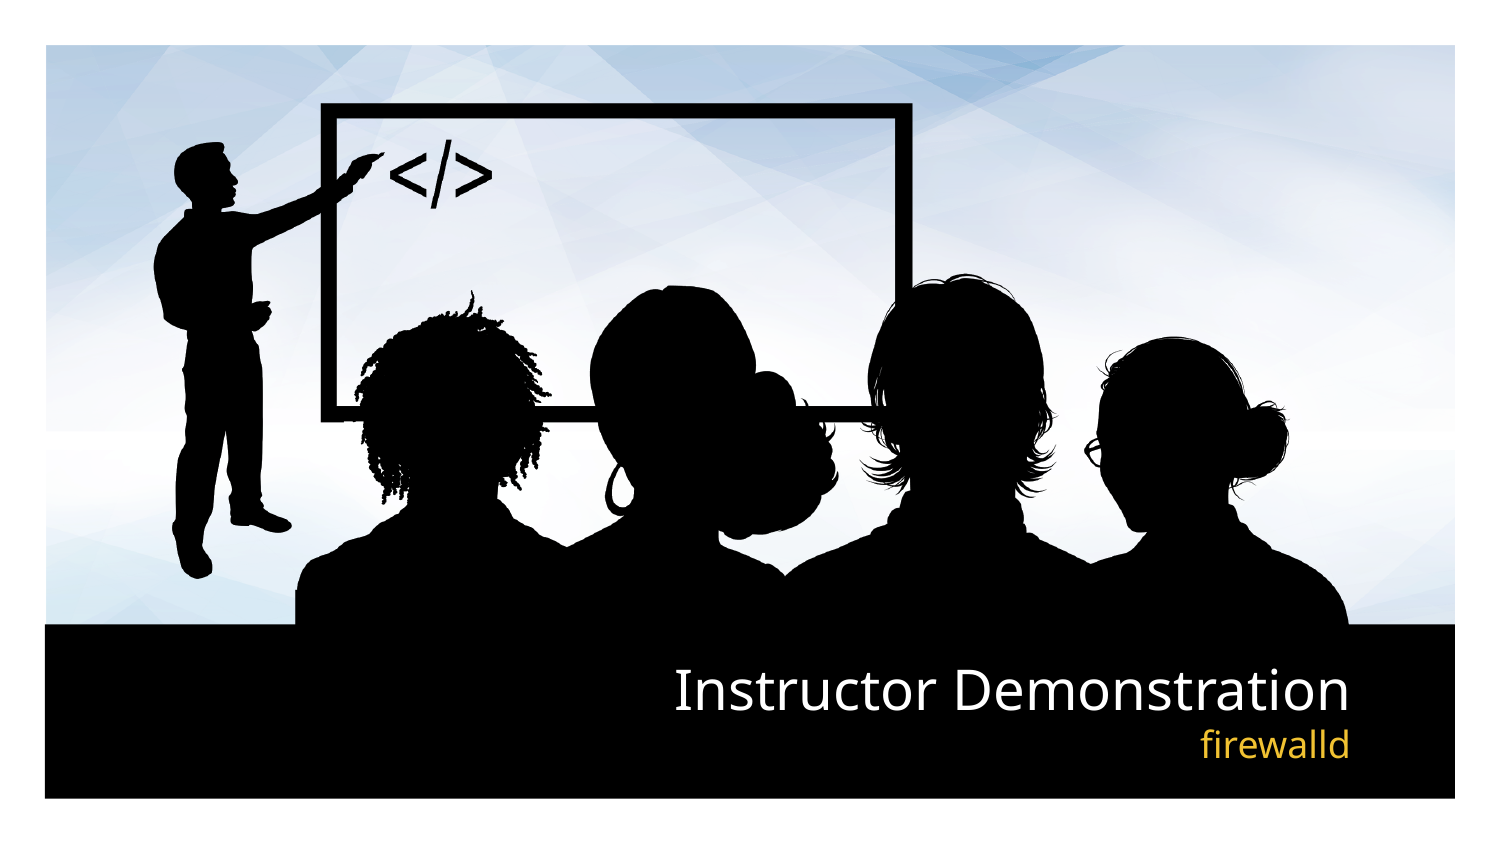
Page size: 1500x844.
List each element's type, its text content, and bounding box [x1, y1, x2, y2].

text_box [503, 117, 897, 283]
title firewalld [0, 719, 1500, 799]
picture [45, 0, 1468, 630]
